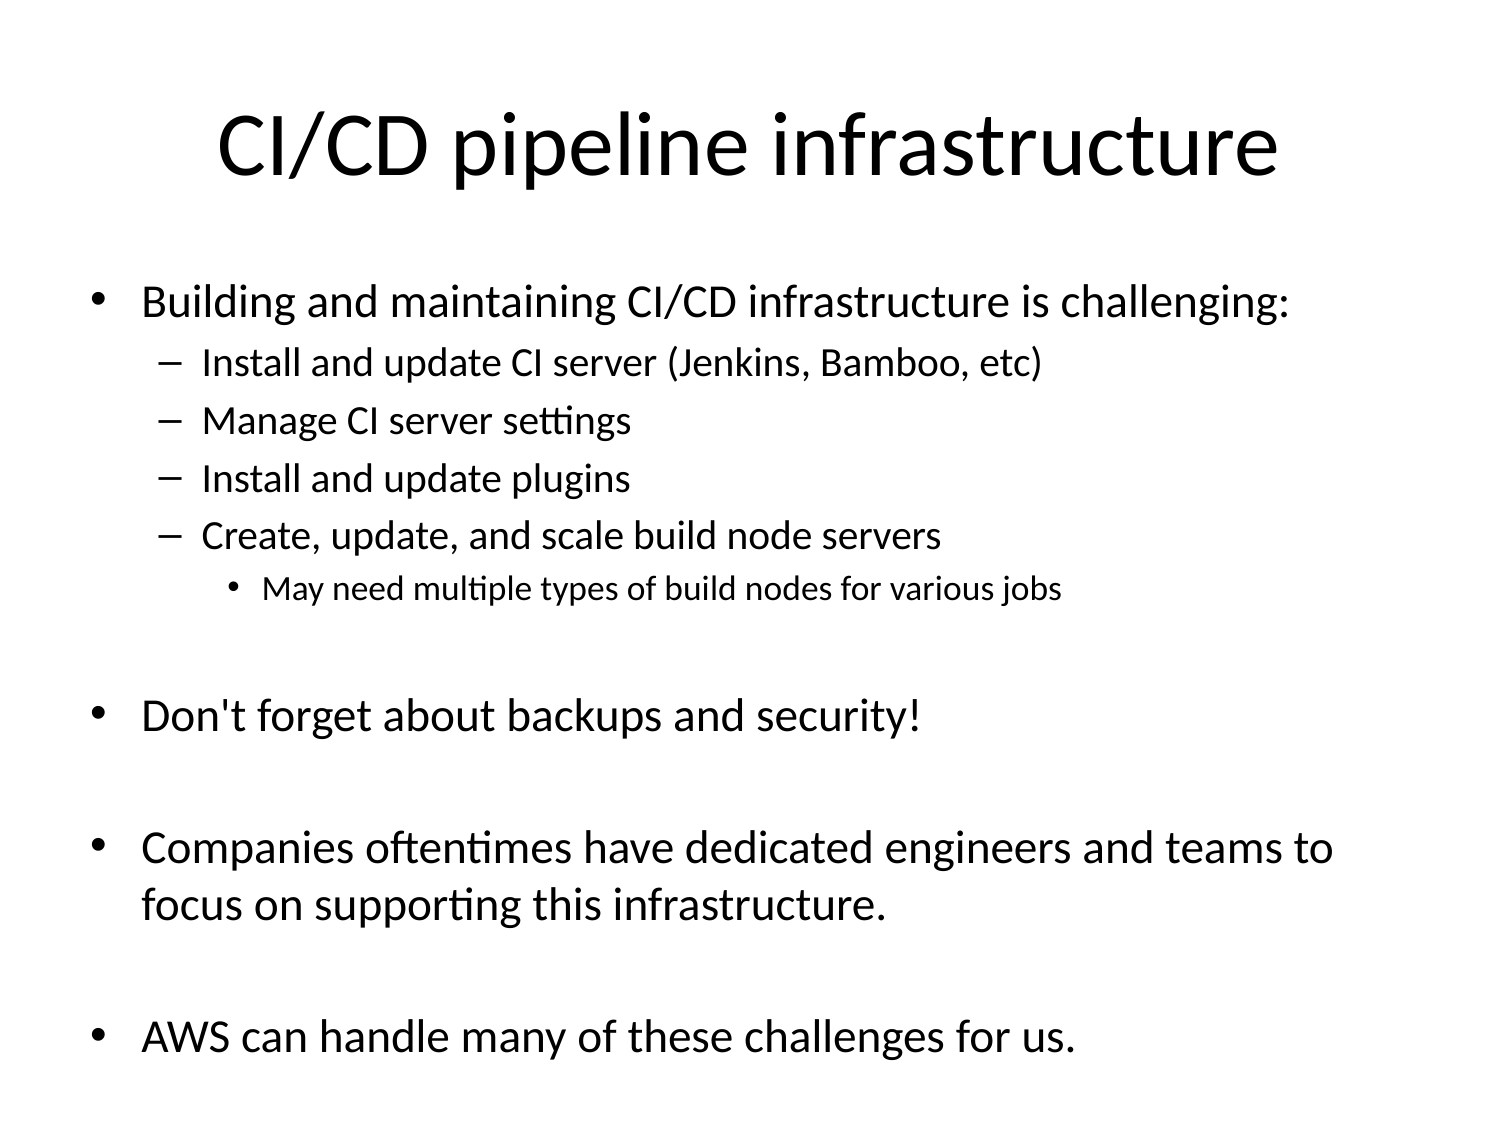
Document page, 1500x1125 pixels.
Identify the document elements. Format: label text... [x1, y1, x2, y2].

title CI/CD pipeline infrastructure [75, 45, 1425, 233]
list Building and maintaining CI/CD infrastructure is challenging: Install and update CI server (Jenkins, Bamboo, etc) Manage CI server settings Install and update plugins Create, update, and scale build node servers May need multiple types of build nodes for various jobs Don't forget about backups and security! Companies oftentimes have dedicated engineers and teams to focus on supporting this infrastructure. AWS can handle many of these challenges for us. [75, 262, 1425, 1080]
